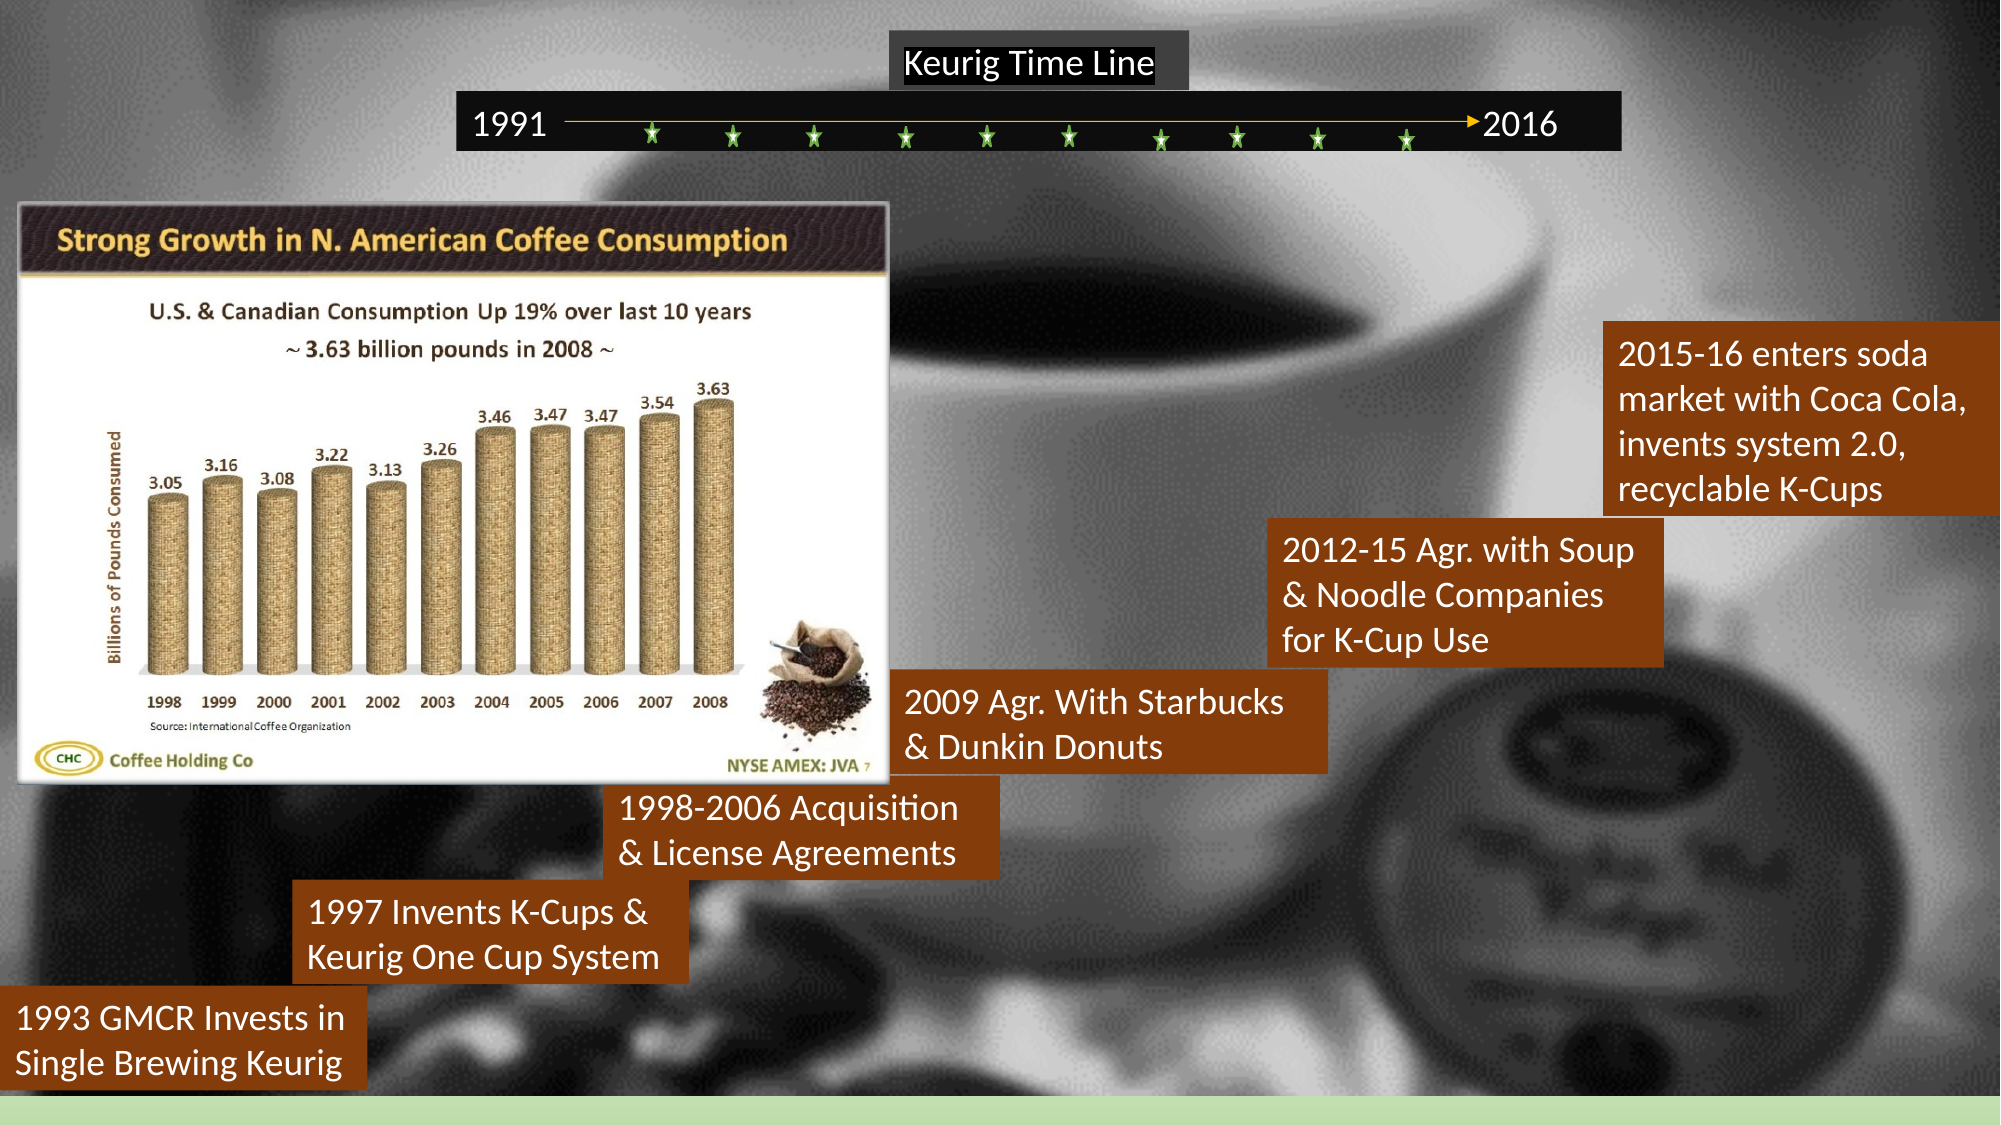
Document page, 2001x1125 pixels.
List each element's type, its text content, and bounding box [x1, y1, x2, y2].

slide_number 4 [1412, 1096, 1863, 1103]
picture [0, 0, 2000, 1096]
